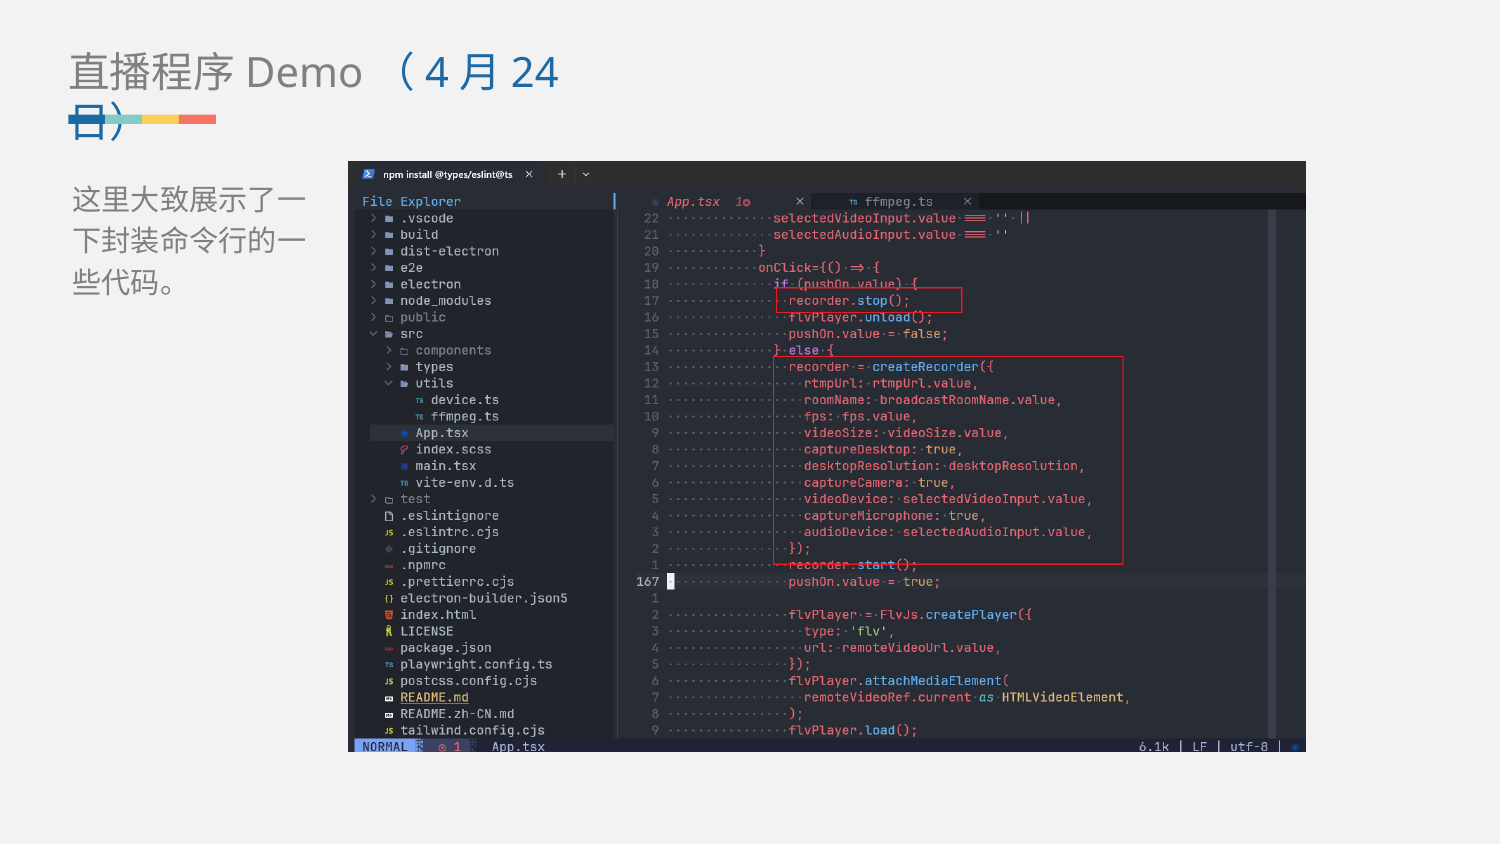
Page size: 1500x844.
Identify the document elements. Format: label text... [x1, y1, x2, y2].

text_box 直播程序Demo（4月24日） [68, 45, 585, 146]
picture [348, 161, 1306, 752]
text_box 这里大致展示了一下封装命令行的一些代码。 [72, 173, 318, 300]
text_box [68, 114, 217, 125]
